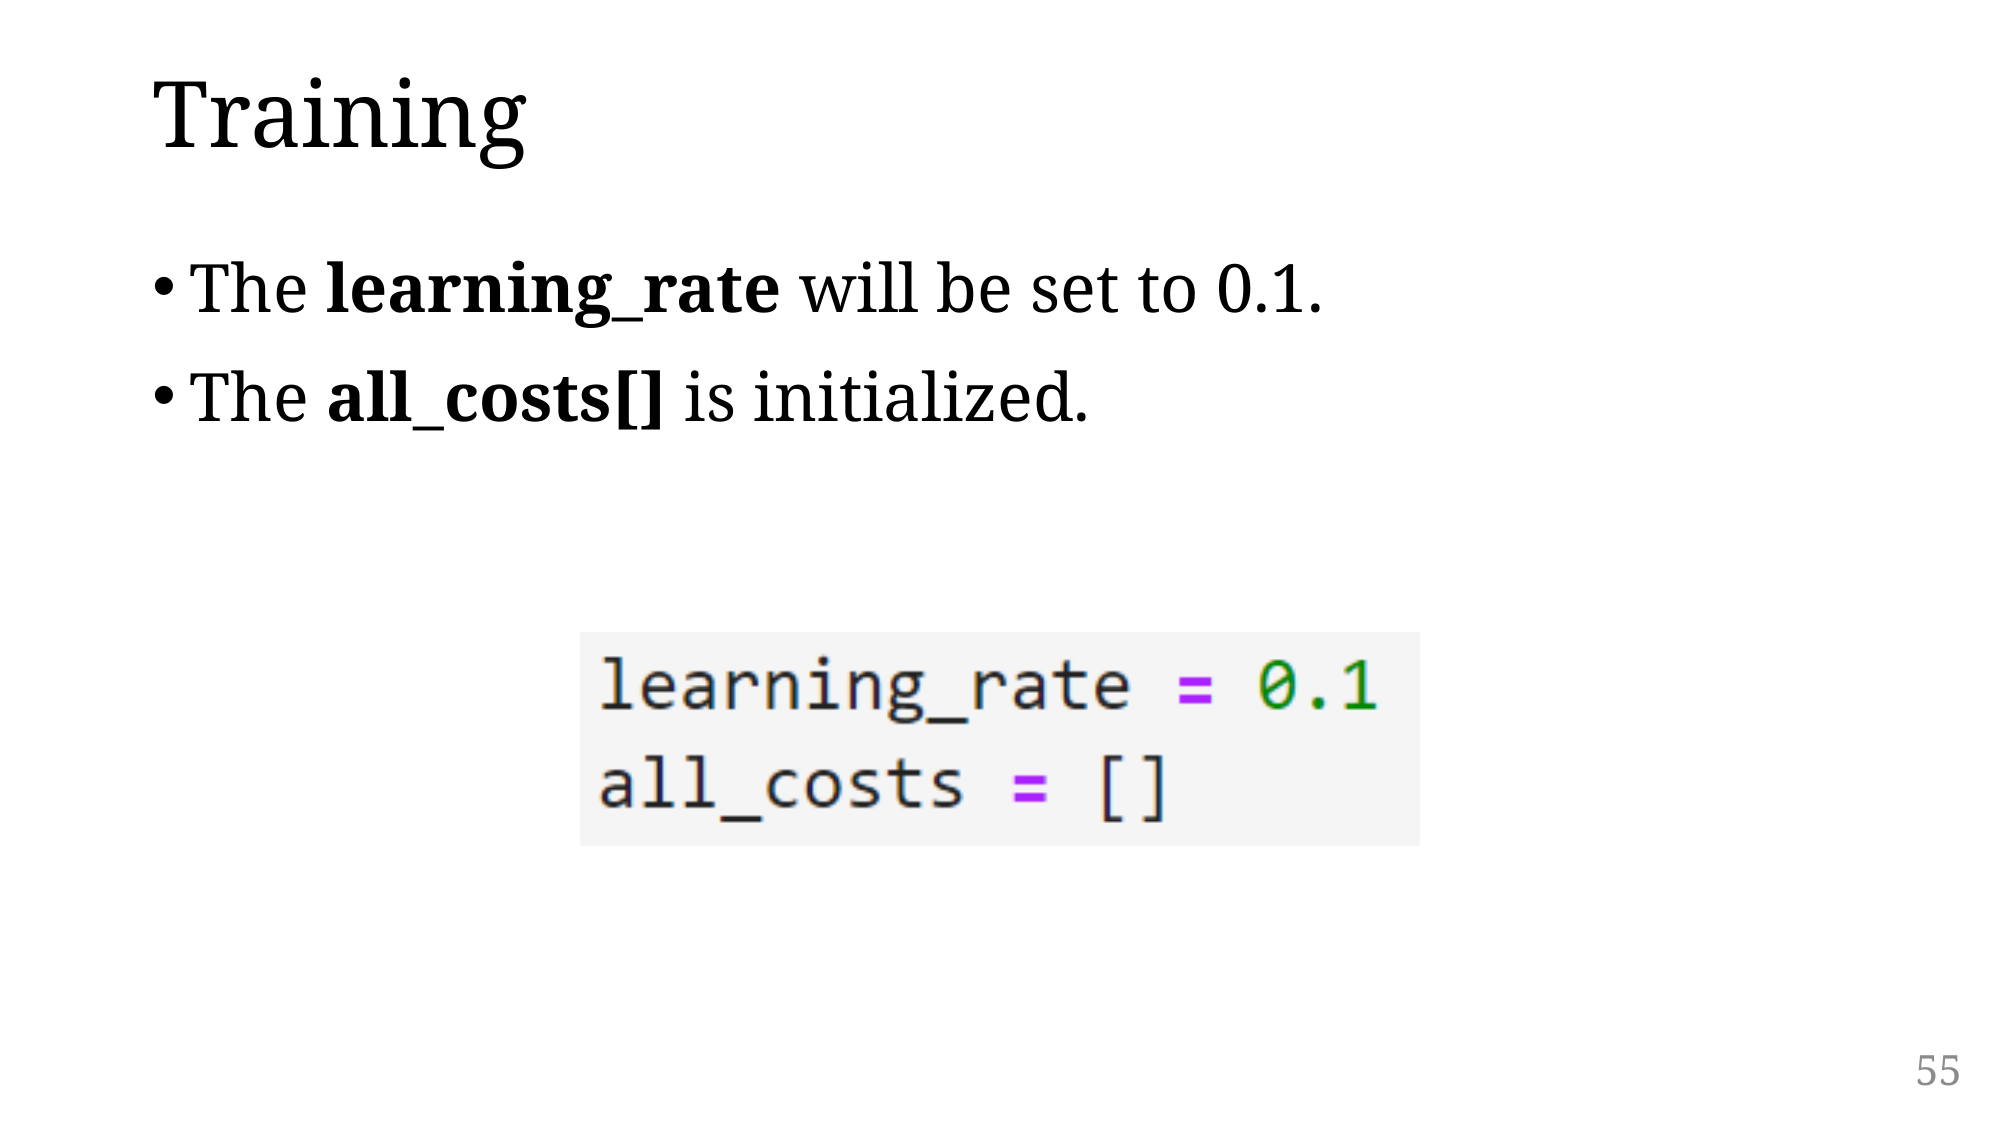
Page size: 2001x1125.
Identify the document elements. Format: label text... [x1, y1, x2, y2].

title Training [137, 22, 1863, 215]
slide_number 55 [1791, 1042, 1977, 1103]
picture [580, 632, 1420, 846]
list The learning_rate will be set to 0.1. The all_costs[] is initialized. [137, 230, 1863, 972]
